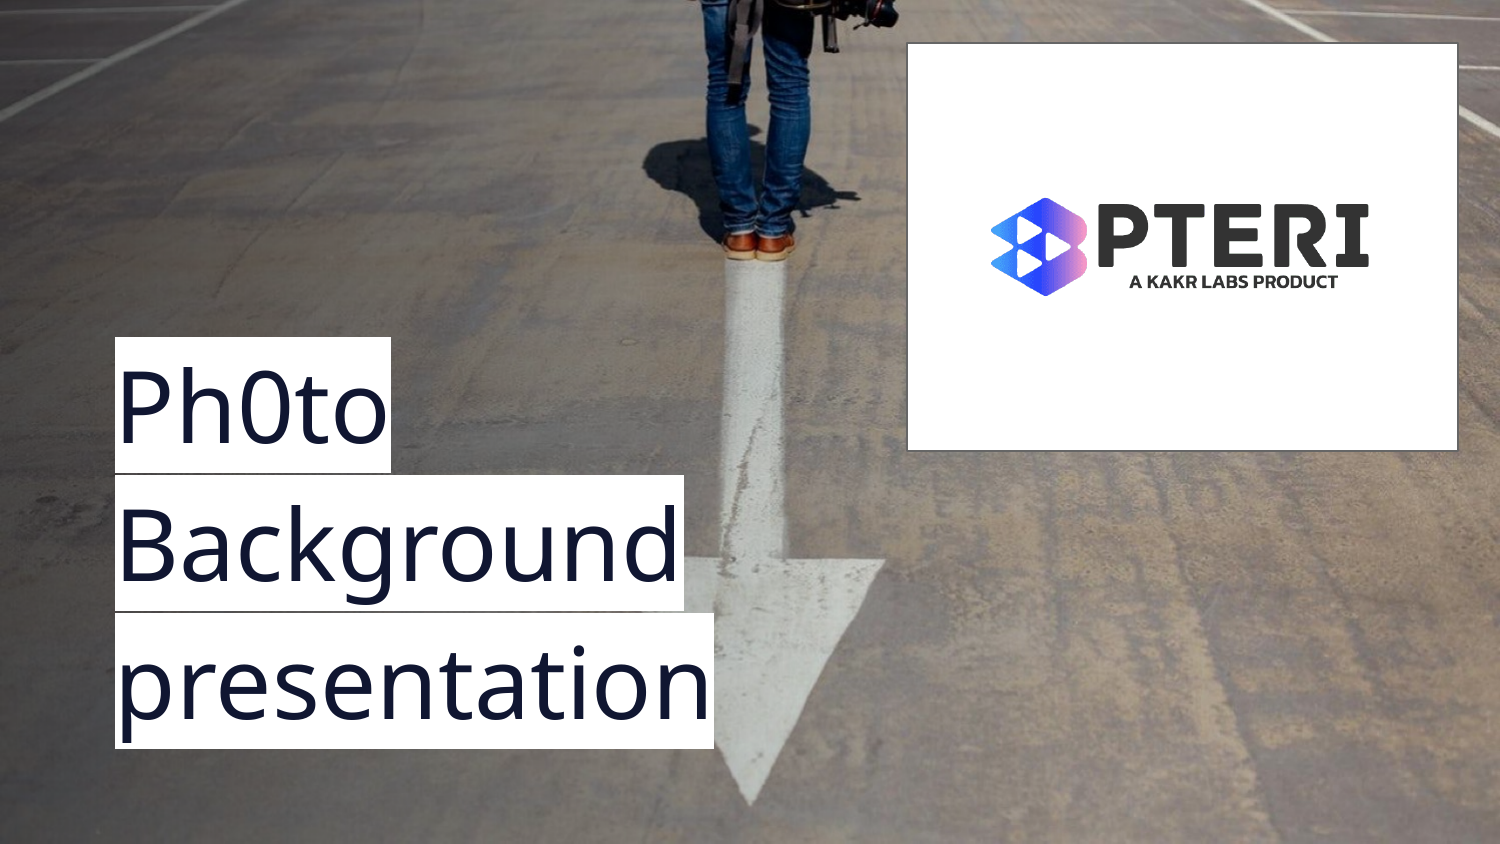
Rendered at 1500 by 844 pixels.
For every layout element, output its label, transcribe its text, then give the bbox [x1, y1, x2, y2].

text_box [1453, 42, 1459, 451]
picture [0, 0, 1500, 844]
title Ph0to Background presentation [99, 564, 750, 755]
